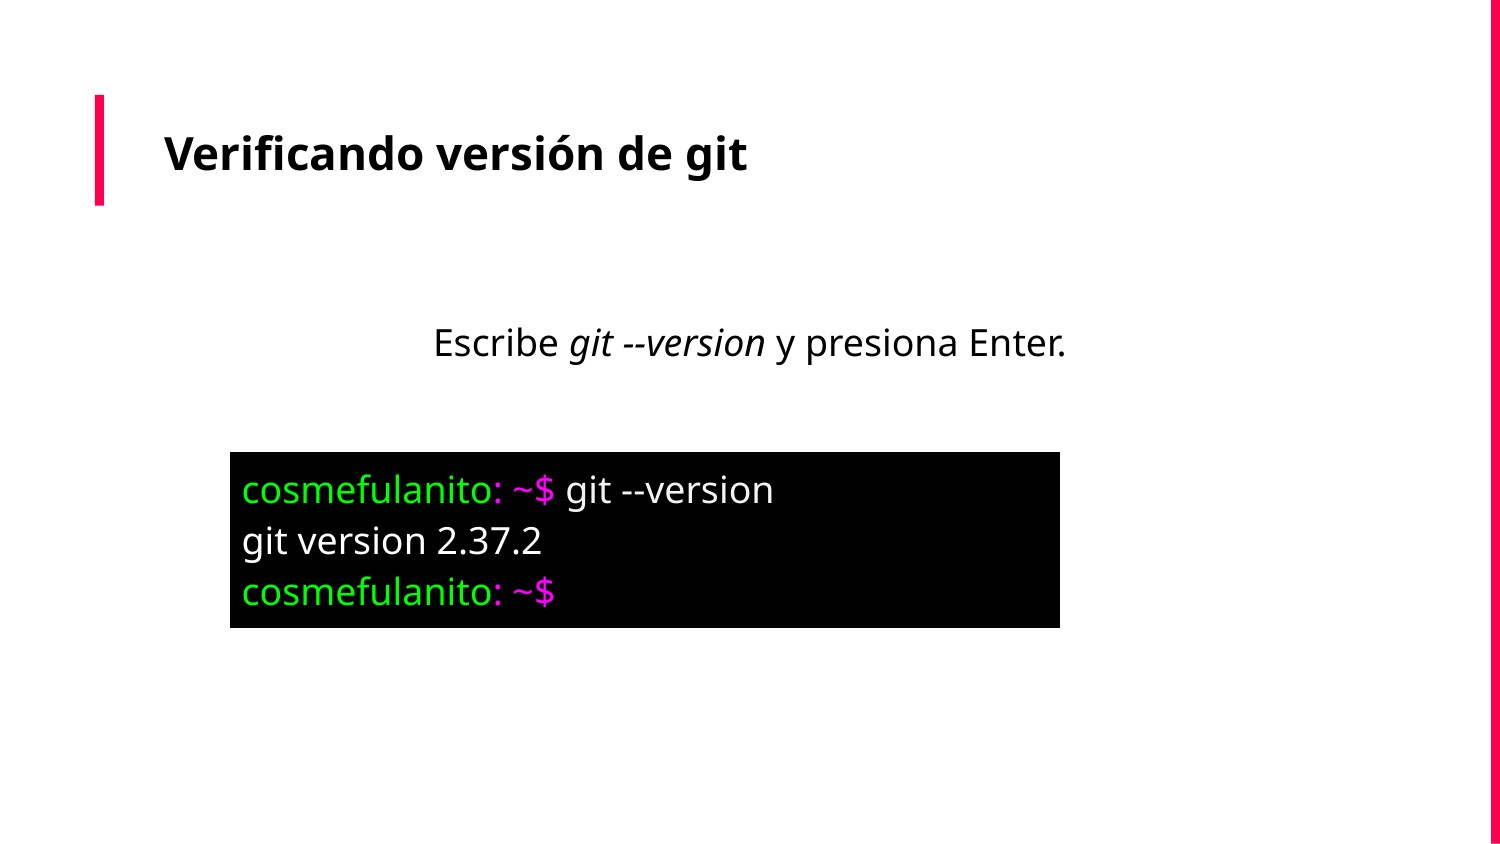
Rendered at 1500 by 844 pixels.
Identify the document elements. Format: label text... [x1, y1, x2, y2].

text_box Escribe git --version y presiona Enter. [84, 297, 1416, 364]
text_box Verificando versión de git [149, 70, 1116, 233]
table_header cosmefulanito: ~$ git --version git version 2.37.2 cosmefulanito: ~$ [232, 454, 1058, 626]
